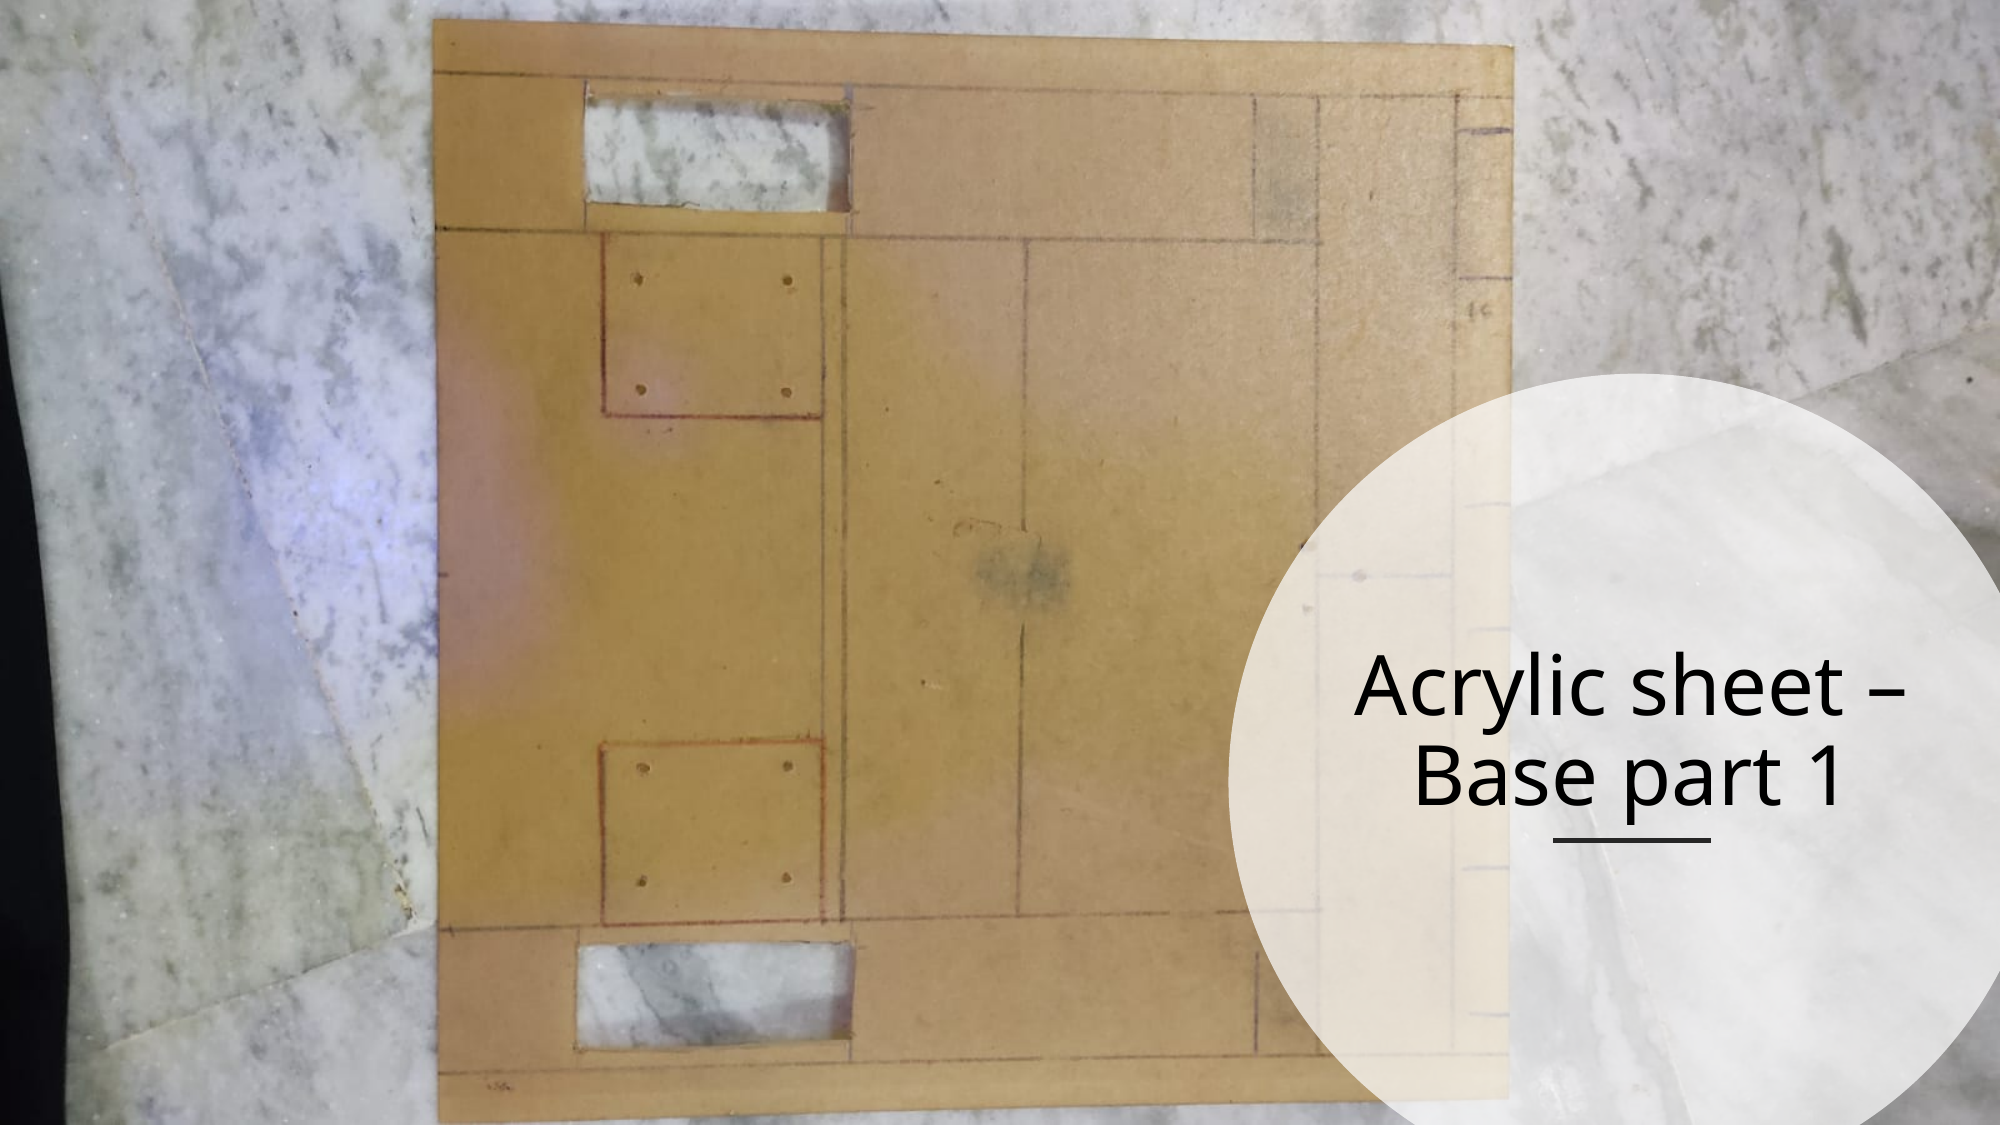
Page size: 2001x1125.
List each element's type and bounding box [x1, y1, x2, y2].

list [0, 0, 2000, 1125]
